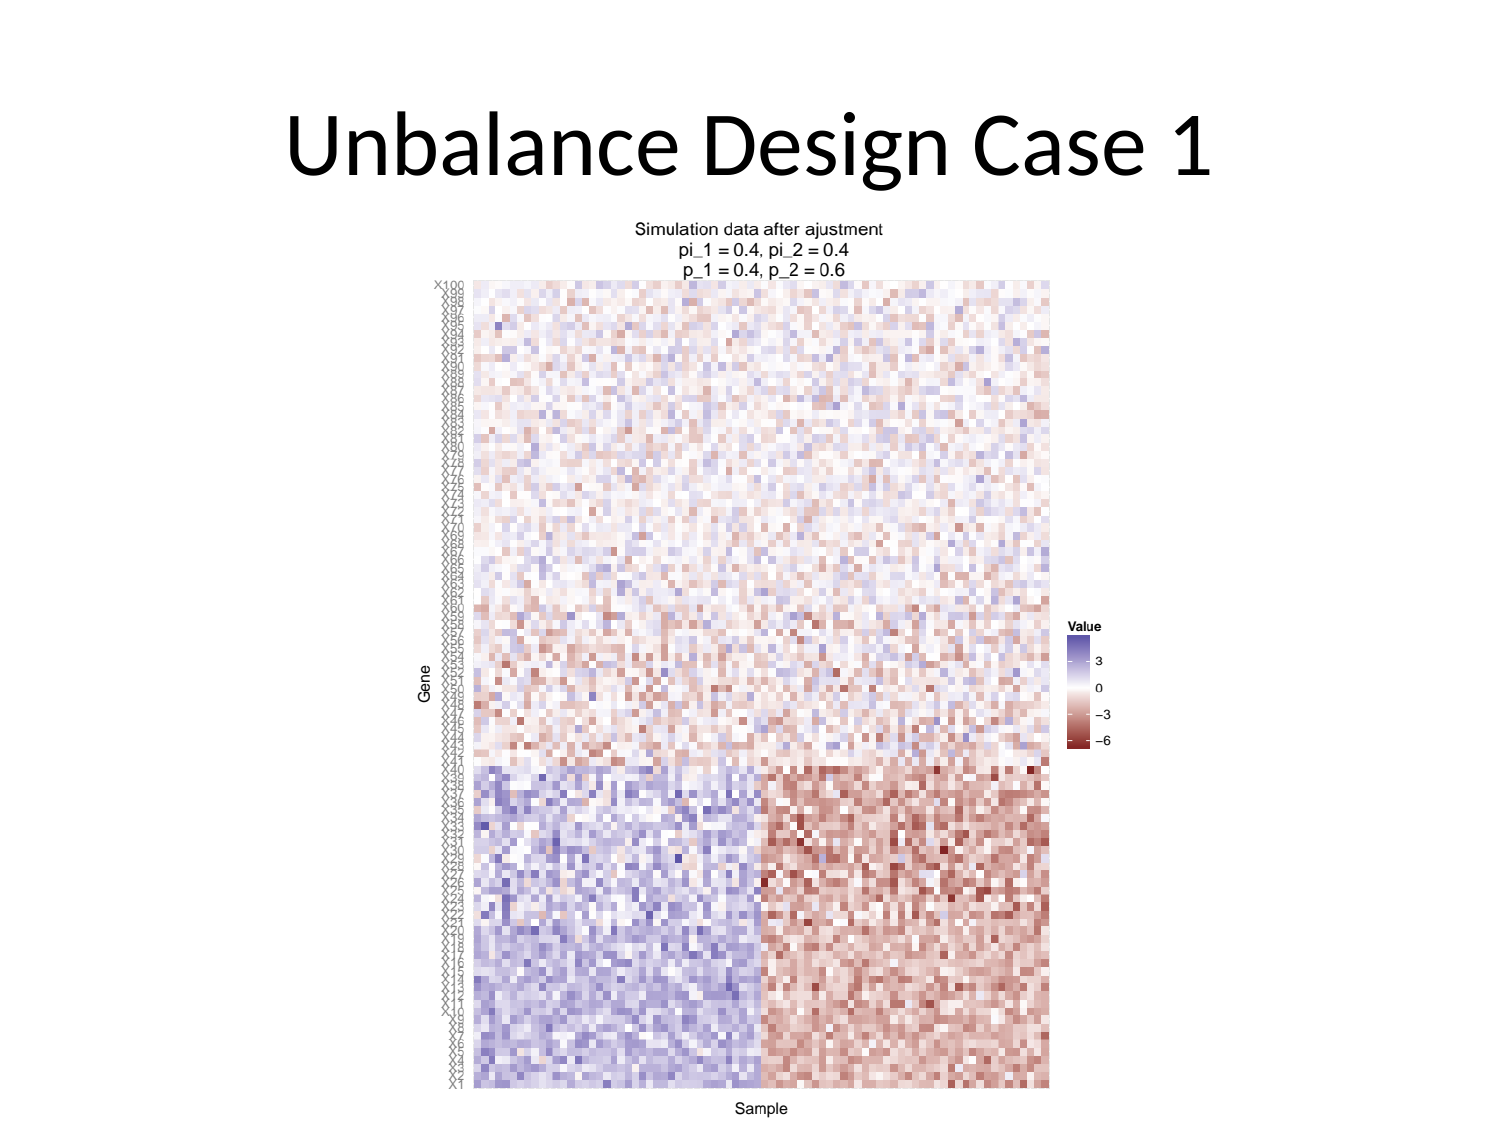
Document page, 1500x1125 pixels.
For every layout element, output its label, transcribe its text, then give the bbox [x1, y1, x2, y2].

title Unbalance Design Case 1 [75, 45, 1425, 233]
picture [403, 198, 1145, 1125]
